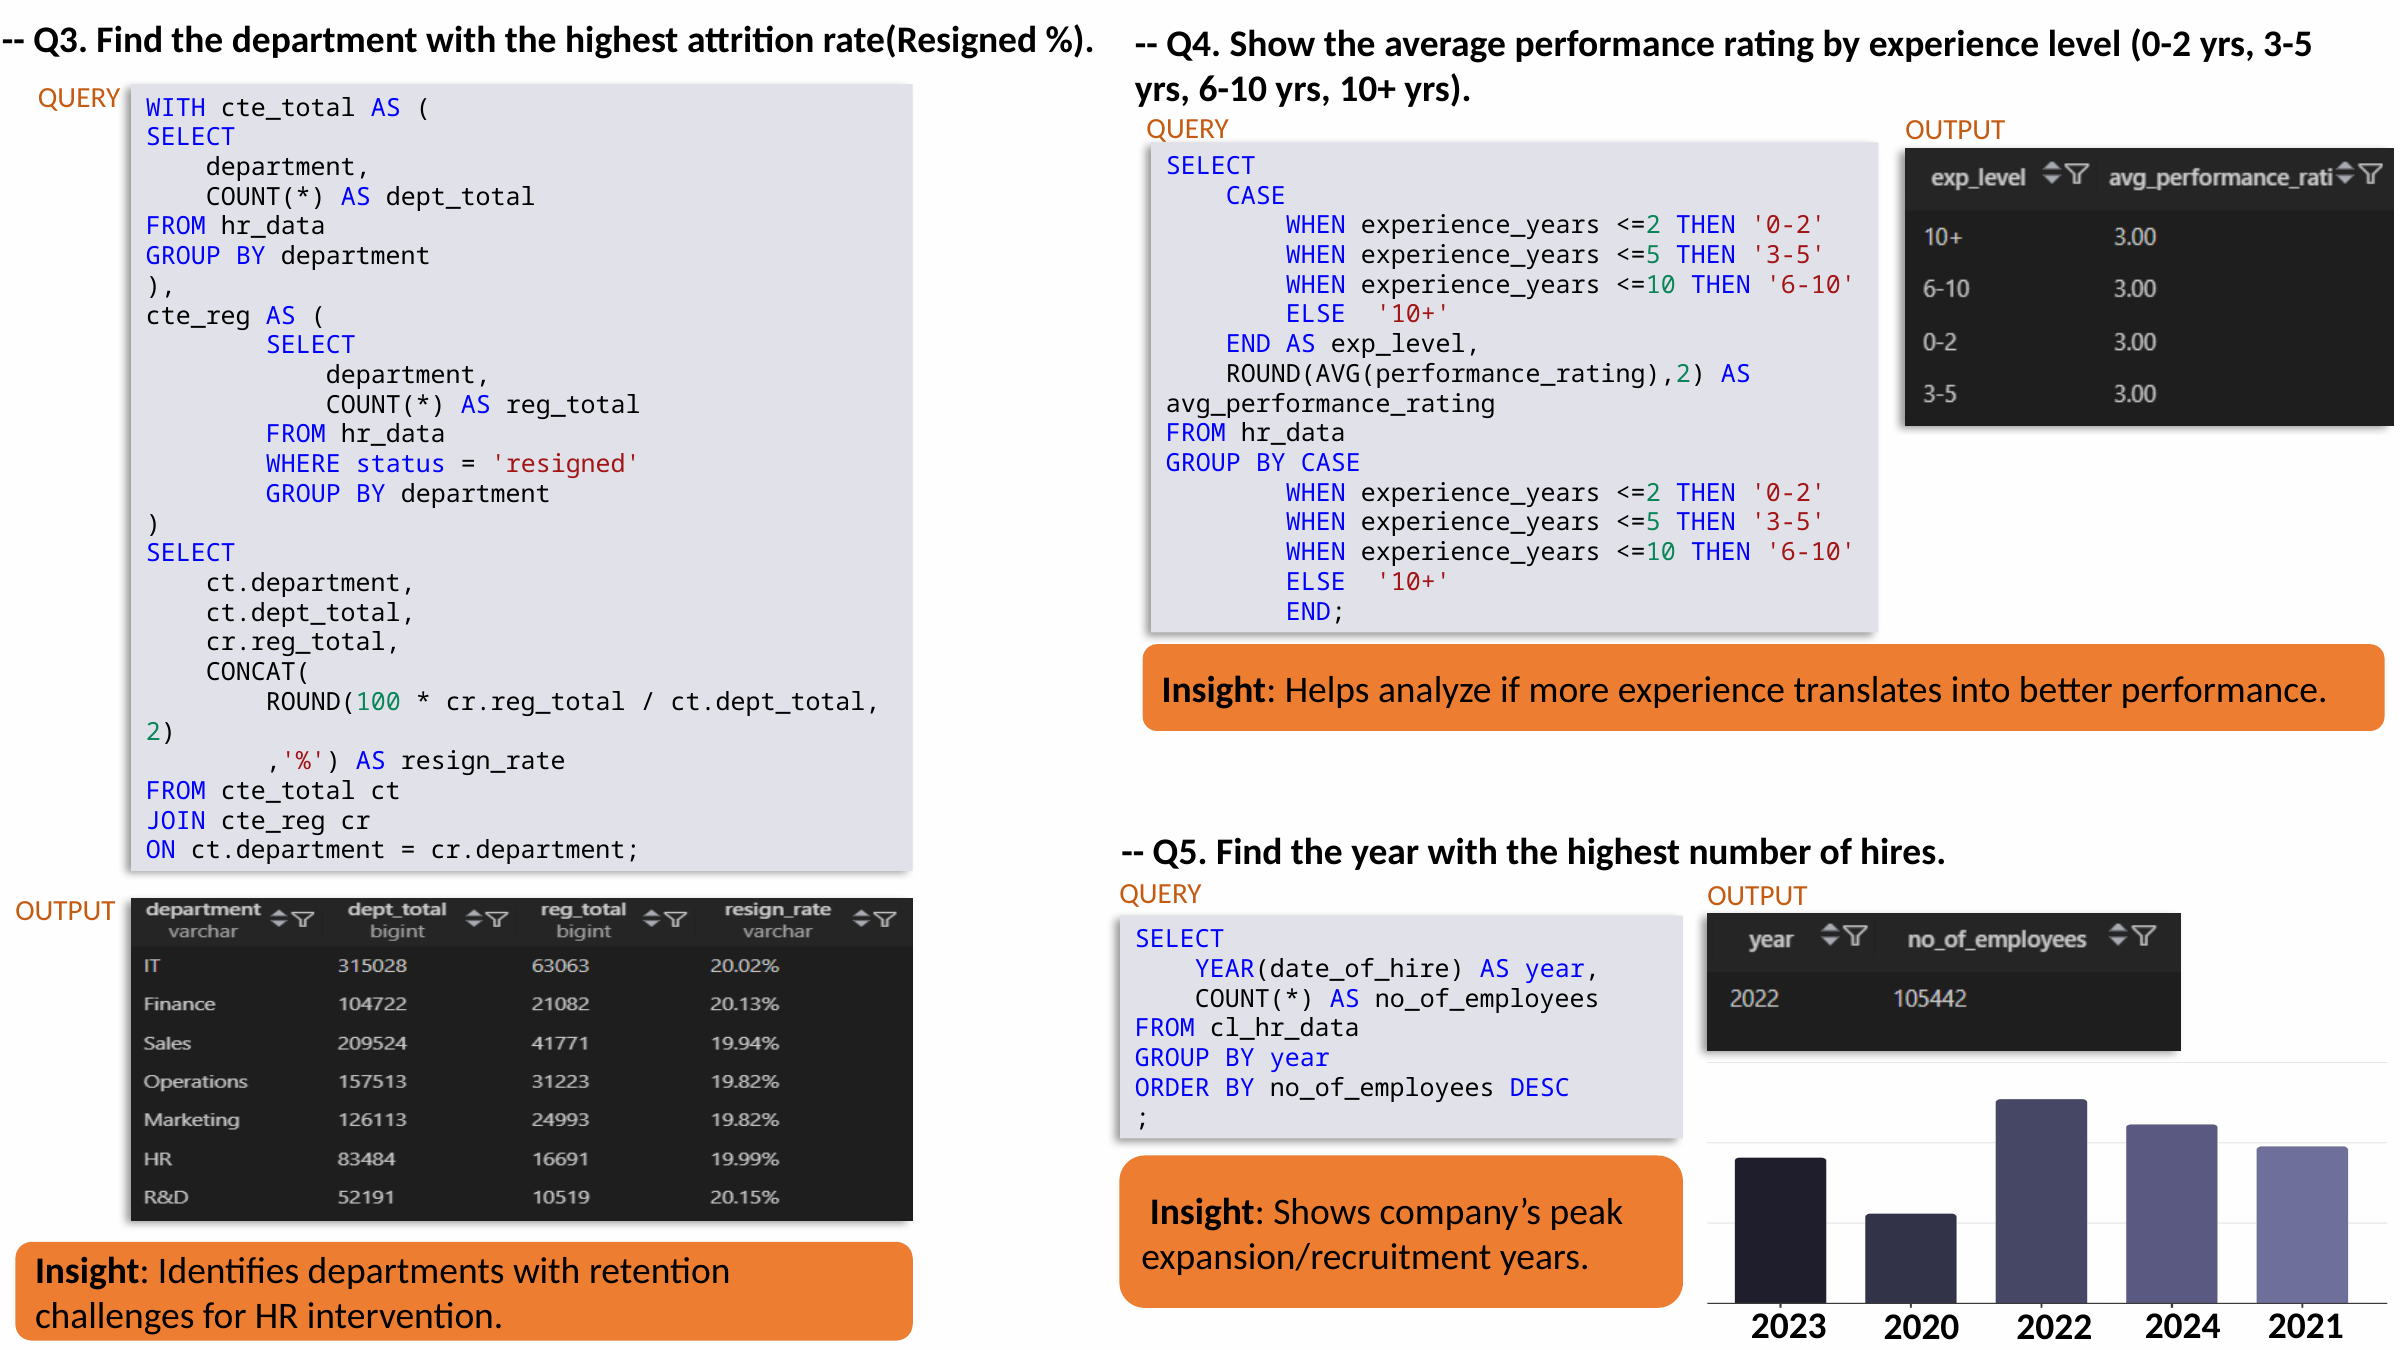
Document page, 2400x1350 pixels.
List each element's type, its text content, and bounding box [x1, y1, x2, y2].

text_box SELECT CASE WHEN experience_years <=2 THEN '0-2' WHEN experience_years <=5 THEN '3-5' WHEN experience_years <=10 THEN '6-10' ELSE '10+' END AS exp_level, ROUND(AVG(performance_rating),2) AS avg_performance_rating FROM hr_data GROUP BY CASE WHEN experience_years <=2 THEN '0-2' WHEN experience_years <=5 THEN '3-5' WHEN experience_years <=10 THEN '6-10' ELSE '10+' END; [1151, 142, 1879, 633]
picture [131, 898, 913, 1221]
text_box OUTPUT [1905, 110, 2034, 148]
text_box -- Q5. Find the year with the highest number of hires. [1106, 834, 2311, 880]
text_box QUERY [37, 78, 167, 157]
text_box QUERY [1146, 109, 1276, 141]
text_box Insight: Identifies departments with retention challenges for HR intervention. [14, 1240, 914, 1342]
text_box Insight: Helps analyze if more experience translates into better performance. [1141, 643, 2386, 733]
picture [1707, 913, 2181, 1051]
text_box QUERY [1119, 874, 1248, 913]
picture [1905, 148, 2394, 426]
text_box -- Q3. Find the department with the highest attrition rate(Resigned %). [0, 23, 1120, 68]
text_box -- Q4. Show the average performance rating by experience level (0-2 yrs, 3-5 yrs, 6-10 yrs, 10+ yrs). [1120, 11, 2386, 116]
text_box OUTPUT [15, 891, 144, 970]
text_box OUTPUT [1707, 875, 1836, 913]
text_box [1707, 1056, 2388, 1336]
text_box WITH cte_total AS ( SELECT department, COUNT(*) AS dept_total FROM hr_data GROUP BY department ), cte_reg AS ( SELECT department, COUNT(*) AS reg_total FROM hr_data WHERE status = 'resigned' GROUP BY department ) SELECT ct.department, ct.dept_total, cr.reg_total, CONCAT( ROUND(100 * cr.reg_total / ct.dept_total, 2) ,'%') AS resign_rate FROM cte_total ct JOIN cte_reg cr ON ct.department = cr.department; [131, 84, 913, 872]
text_box Insight: Shows company’s peak expansion/recruitment years. [1118, 1154, 1684, 1309]
picture [2106, 1271, 2389, 1339]
text_box SELECT YEAR(date_of_hire) AS year, COUNT(*) AS no_of_employees FROM cl_hr_data GROUP BY year ORDER BY no_of_employees DESC ; [1120, 915, 1683, 1139]
